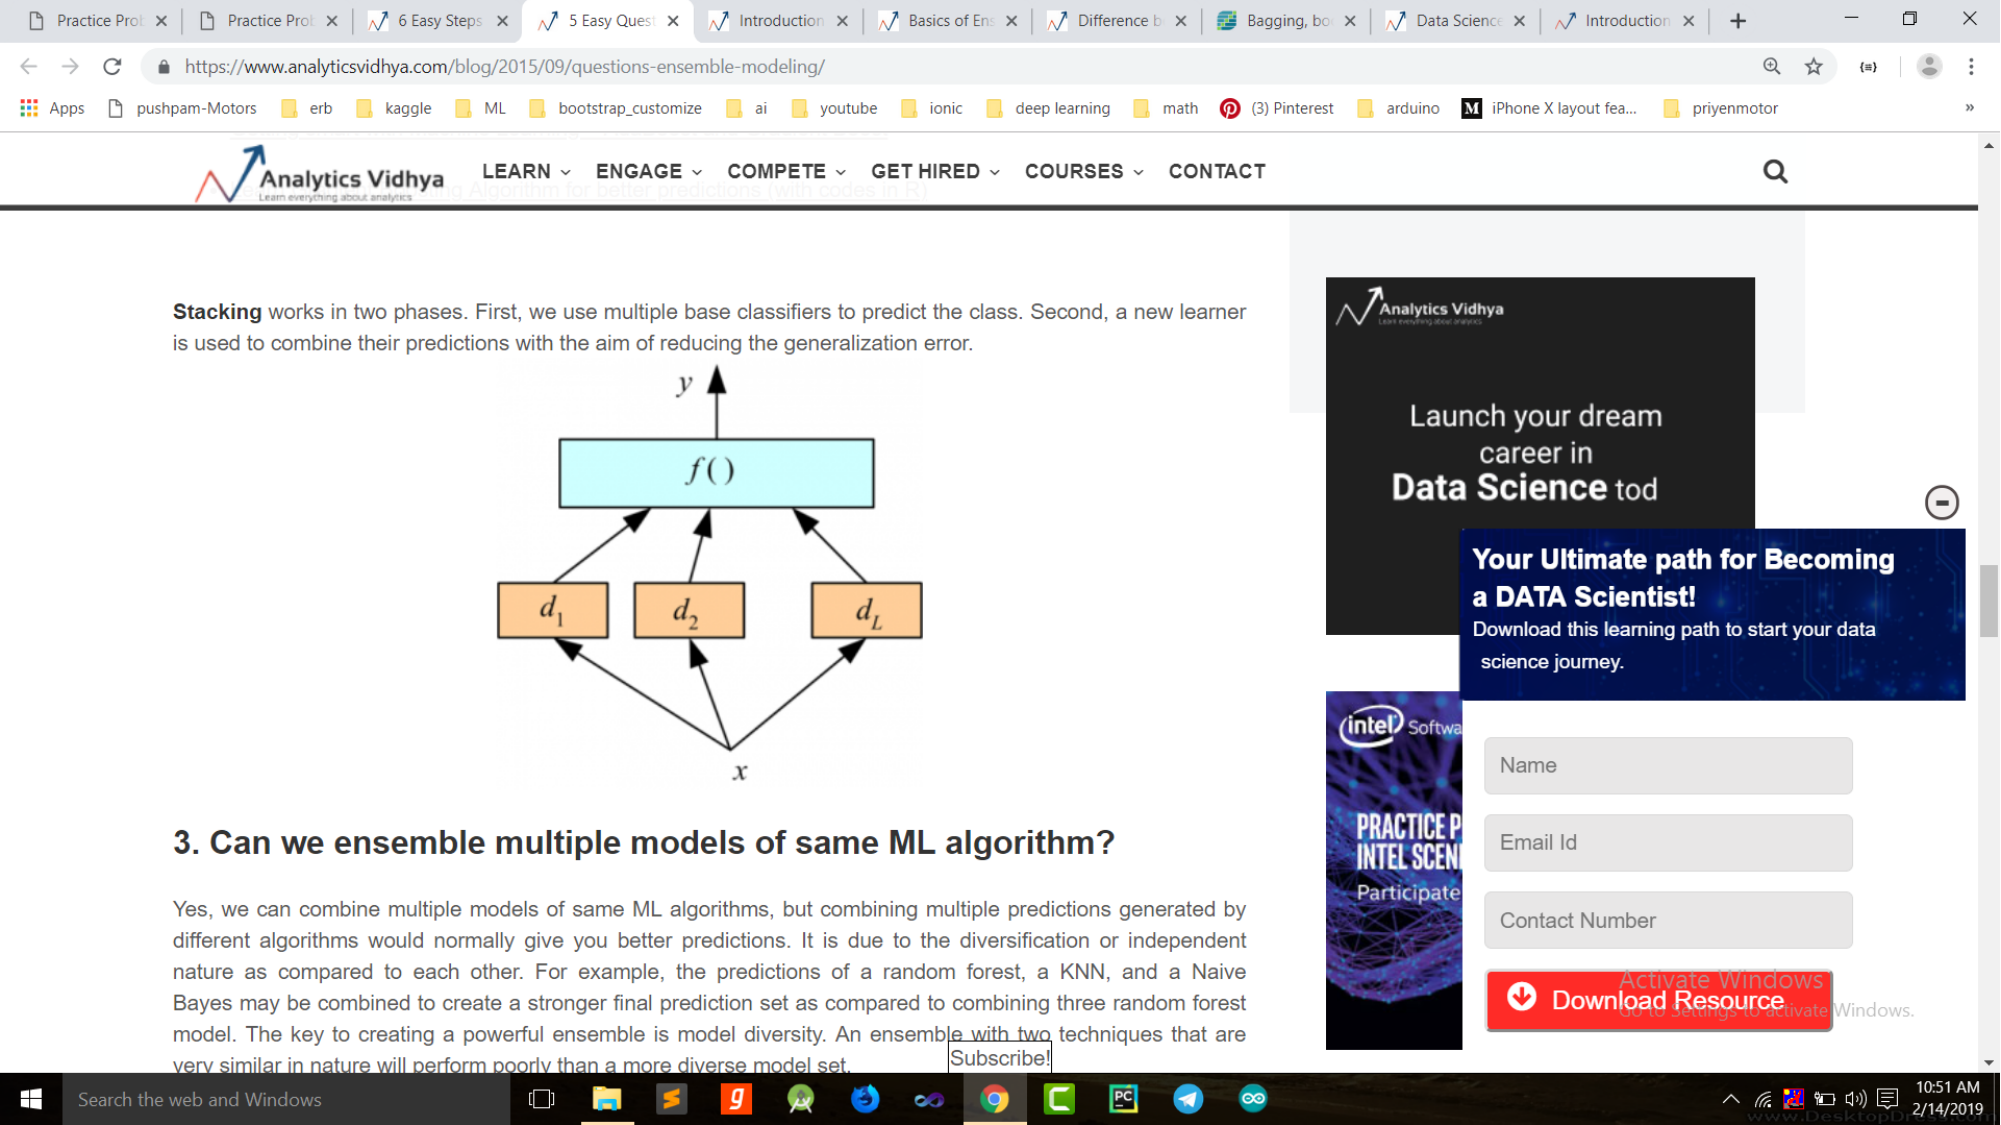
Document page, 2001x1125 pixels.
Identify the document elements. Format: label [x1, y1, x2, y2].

list [0, 0, 2000, 1125]
